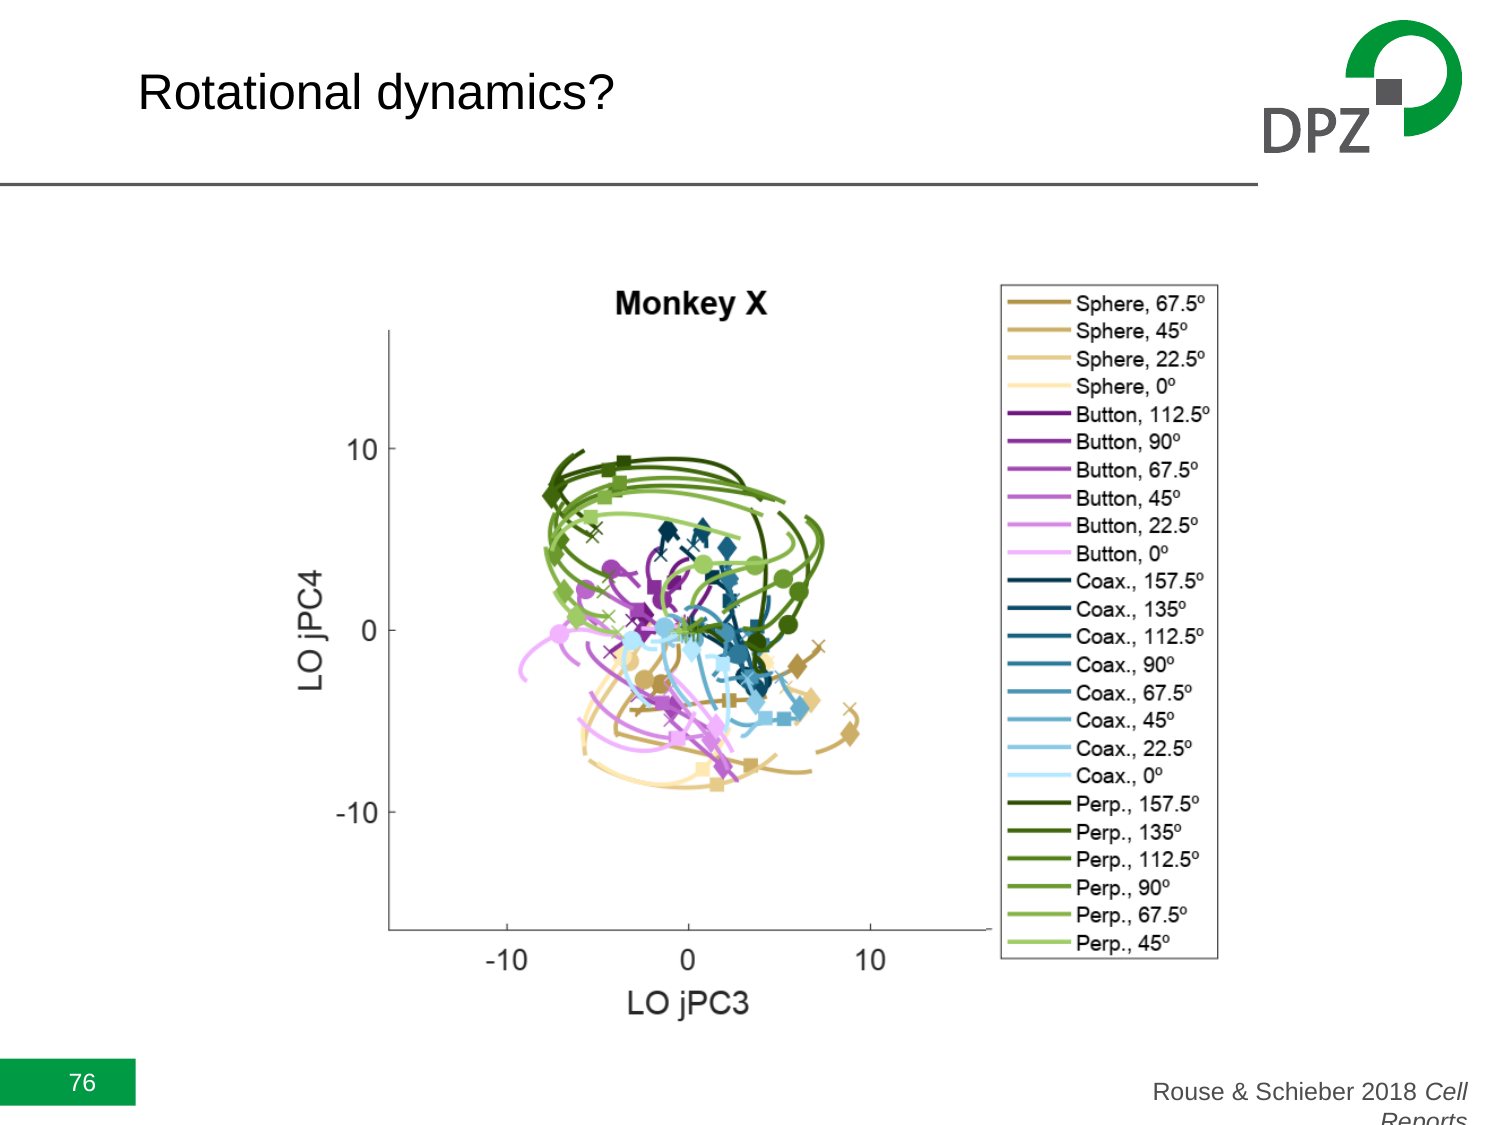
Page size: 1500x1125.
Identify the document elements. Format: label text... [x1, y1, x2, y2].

slide_number 76 [0, 1058, 112, 1123]
title Rotational dynamics? [122, 42, 1184, 137]
text_box Rouse & Schieber 2018 Cell Reports [1045, 1067, 1483, 1125]
picture [259, 241, 1241, 1047]
